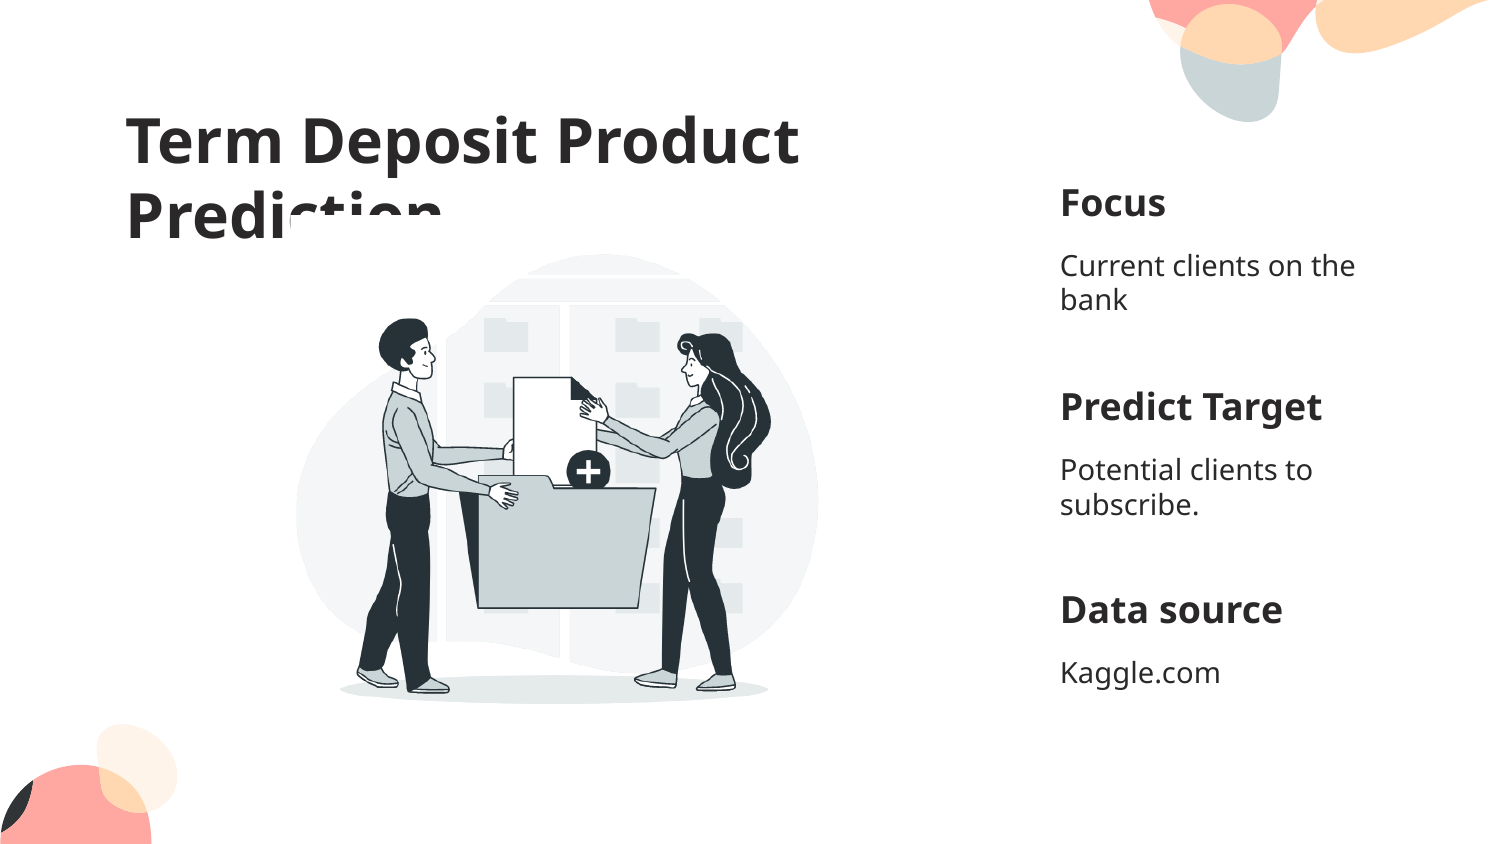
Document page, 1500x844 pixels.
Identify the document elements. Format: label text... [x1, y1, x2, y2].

subtitle Predict Target [1044, 367, 1377, 420]
subtitle Focus [1044, 164, 1377, 216]
subtitle Kaggle.com [1044, 639, 1377, 755]
subtitle Current clients on the bank [1044, 231, 1377, 347]
subtitle Data source [1044, 571, 1377, 624]
subtitle Potential clients to subscribe. [1044, 435, 1377, 551]
picture [289, 215, 823, 718]
title Term Deposit Product Prediction [110, 86, 1002, 176]
